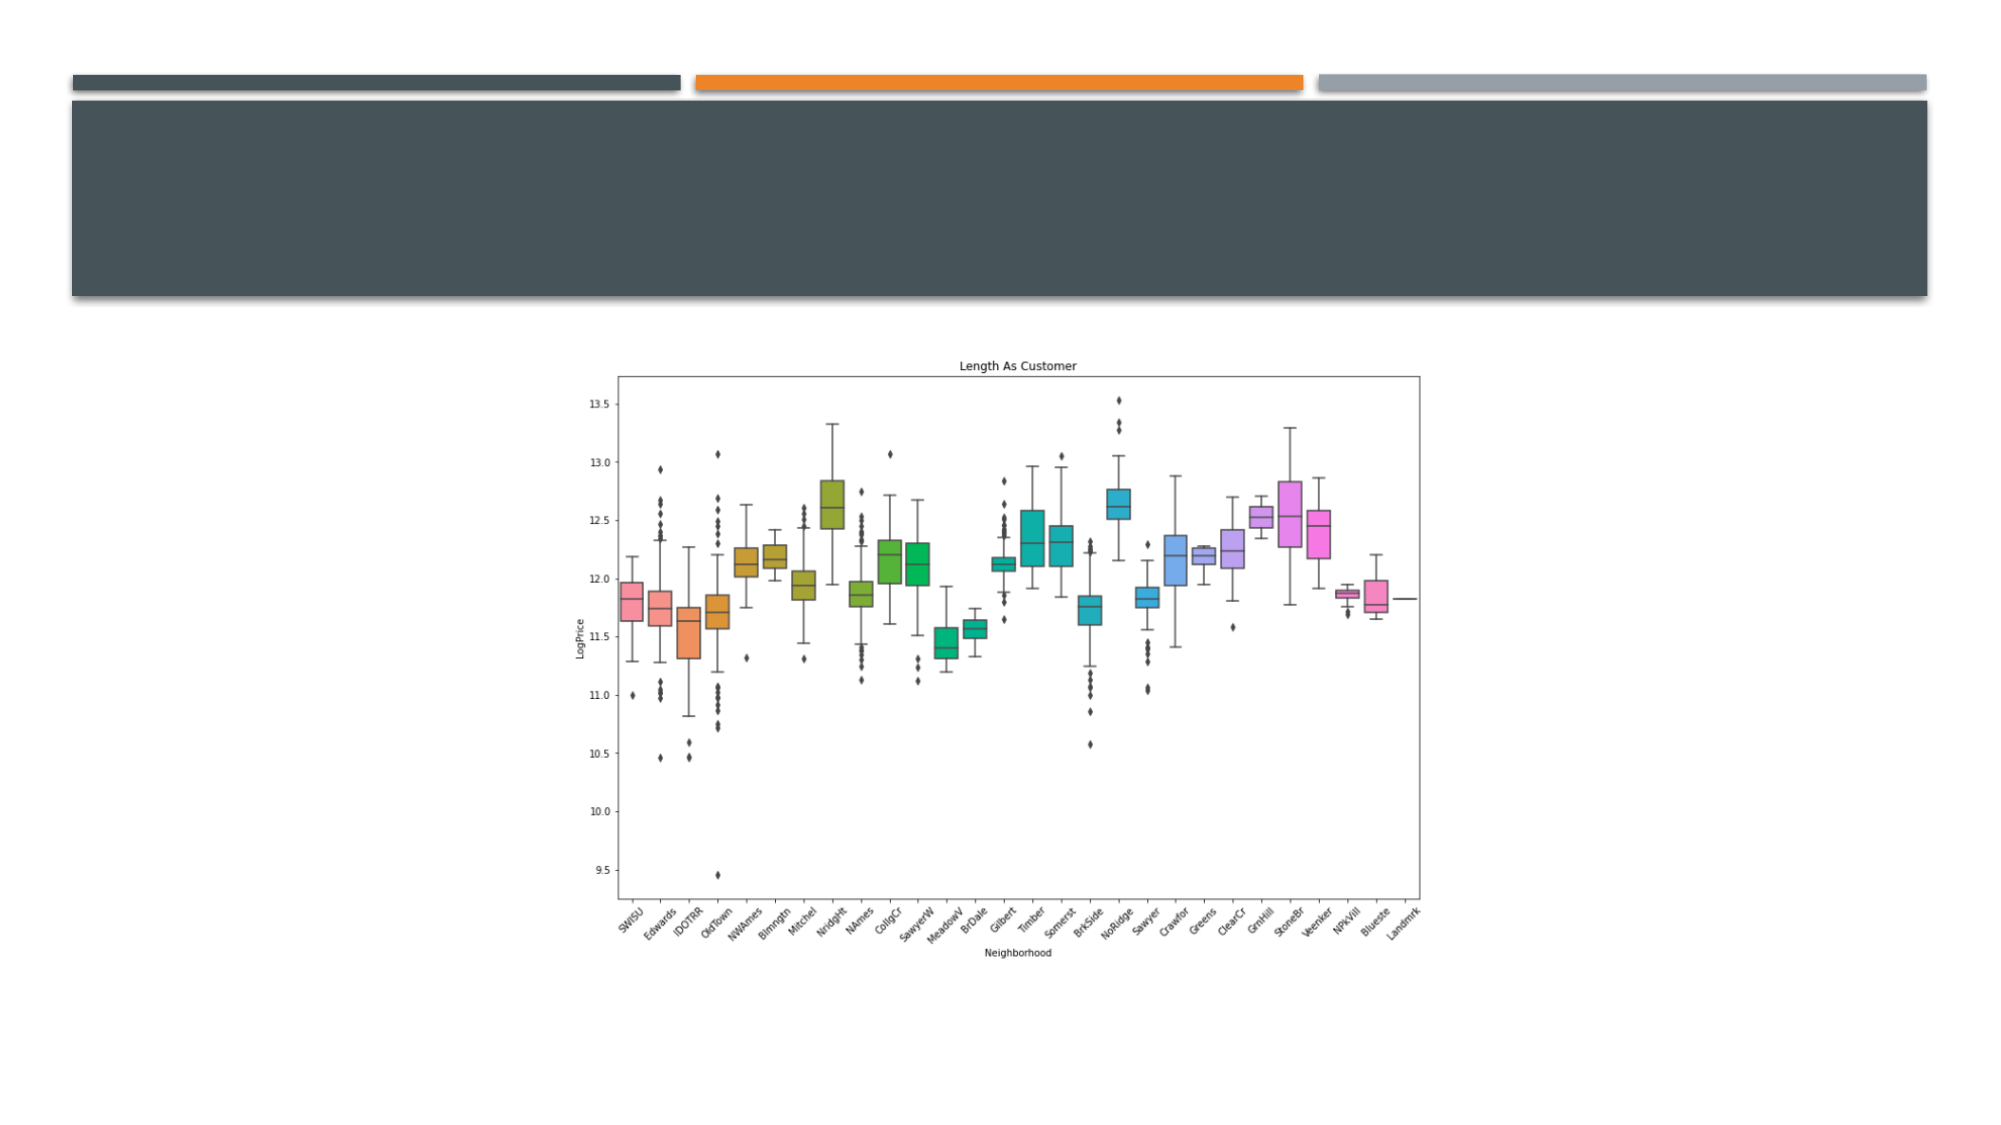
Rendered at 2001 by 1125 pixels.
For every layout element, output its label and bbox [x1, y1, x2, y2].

list [557, 357, 1443, 962]
